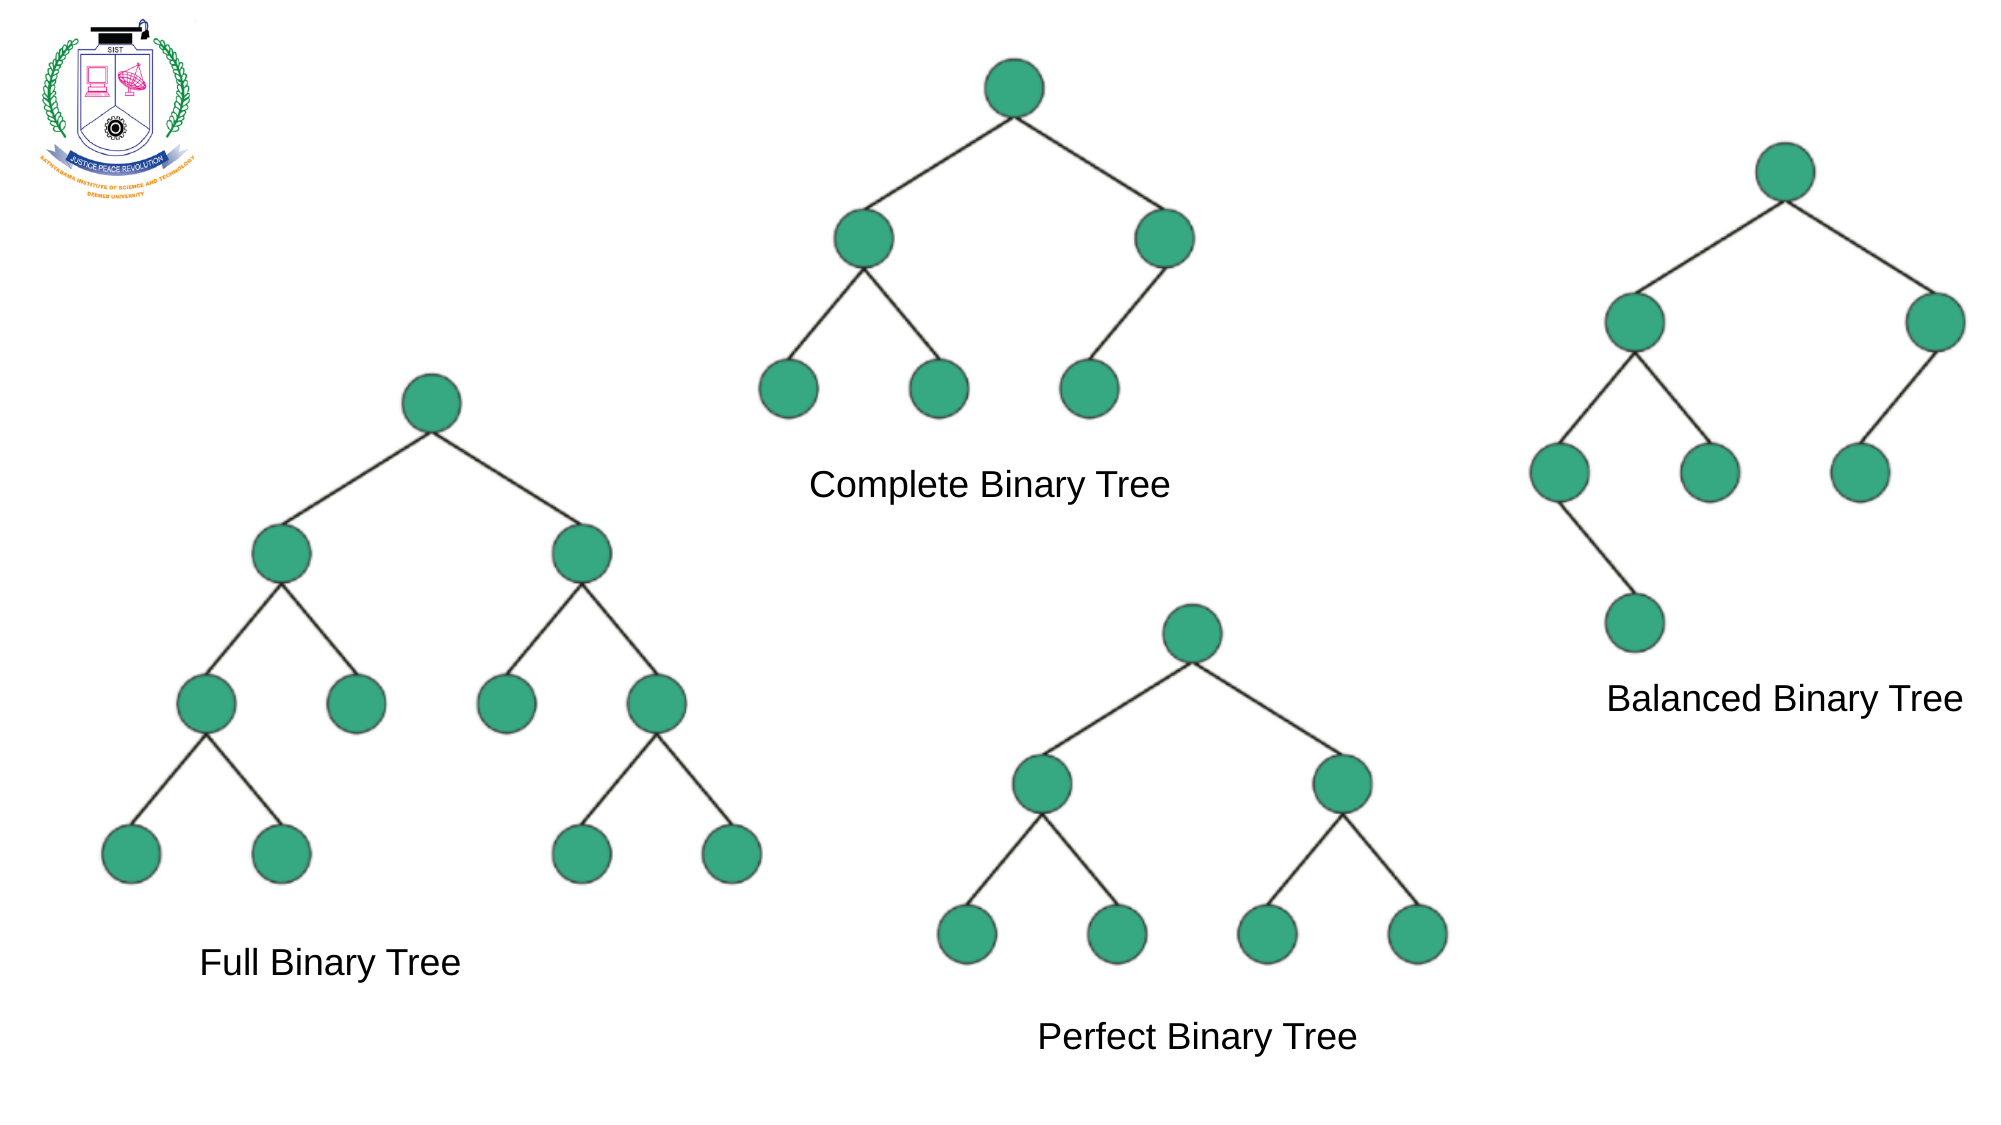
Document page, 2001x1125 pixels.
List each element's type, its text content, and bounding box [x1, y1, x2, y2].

text_box Perfect Binary Tree [1022, 1005, 1386, 1065]
picture [28, 14, 196, 205]
picture [924, 587, 1456, 1005]
text_box Complete Binary Tree [794, 452, 1200, 513]
picture [1518, 116, 1983, 668]
text_box Full Binary Tree [184, 931, 533, 991]
picture [89, 36, 1205, 931]
text_box Balanced Binary Tree [1591, 666, 1990, 727]
